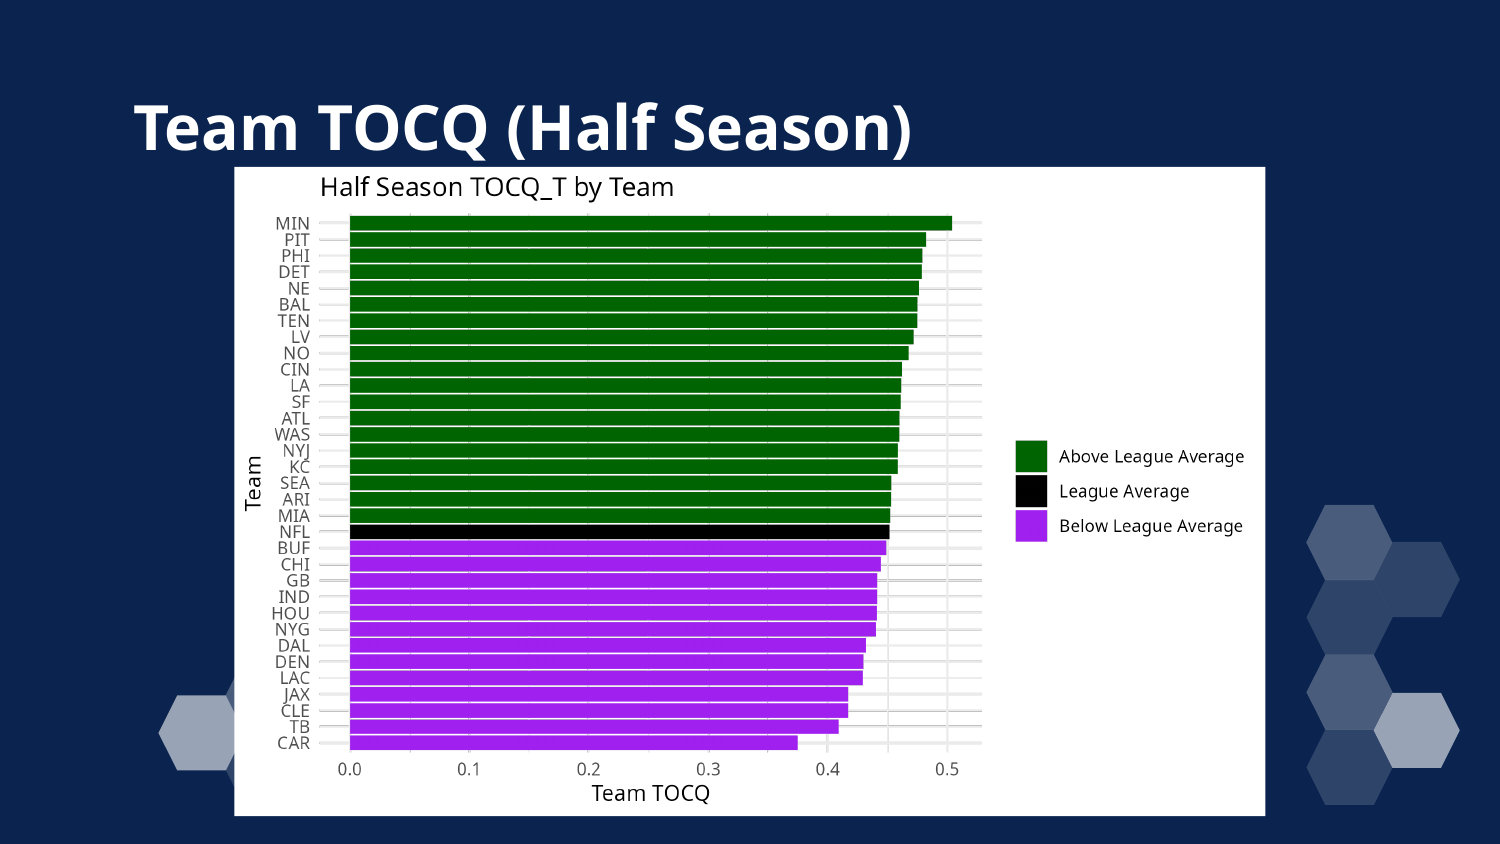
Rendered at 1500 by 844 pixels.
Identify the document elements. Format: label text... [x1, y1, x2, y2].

title Team TOCQ (Half Season) [118, 72, 1382, 167]
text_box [234, 166, 1266, 817]
